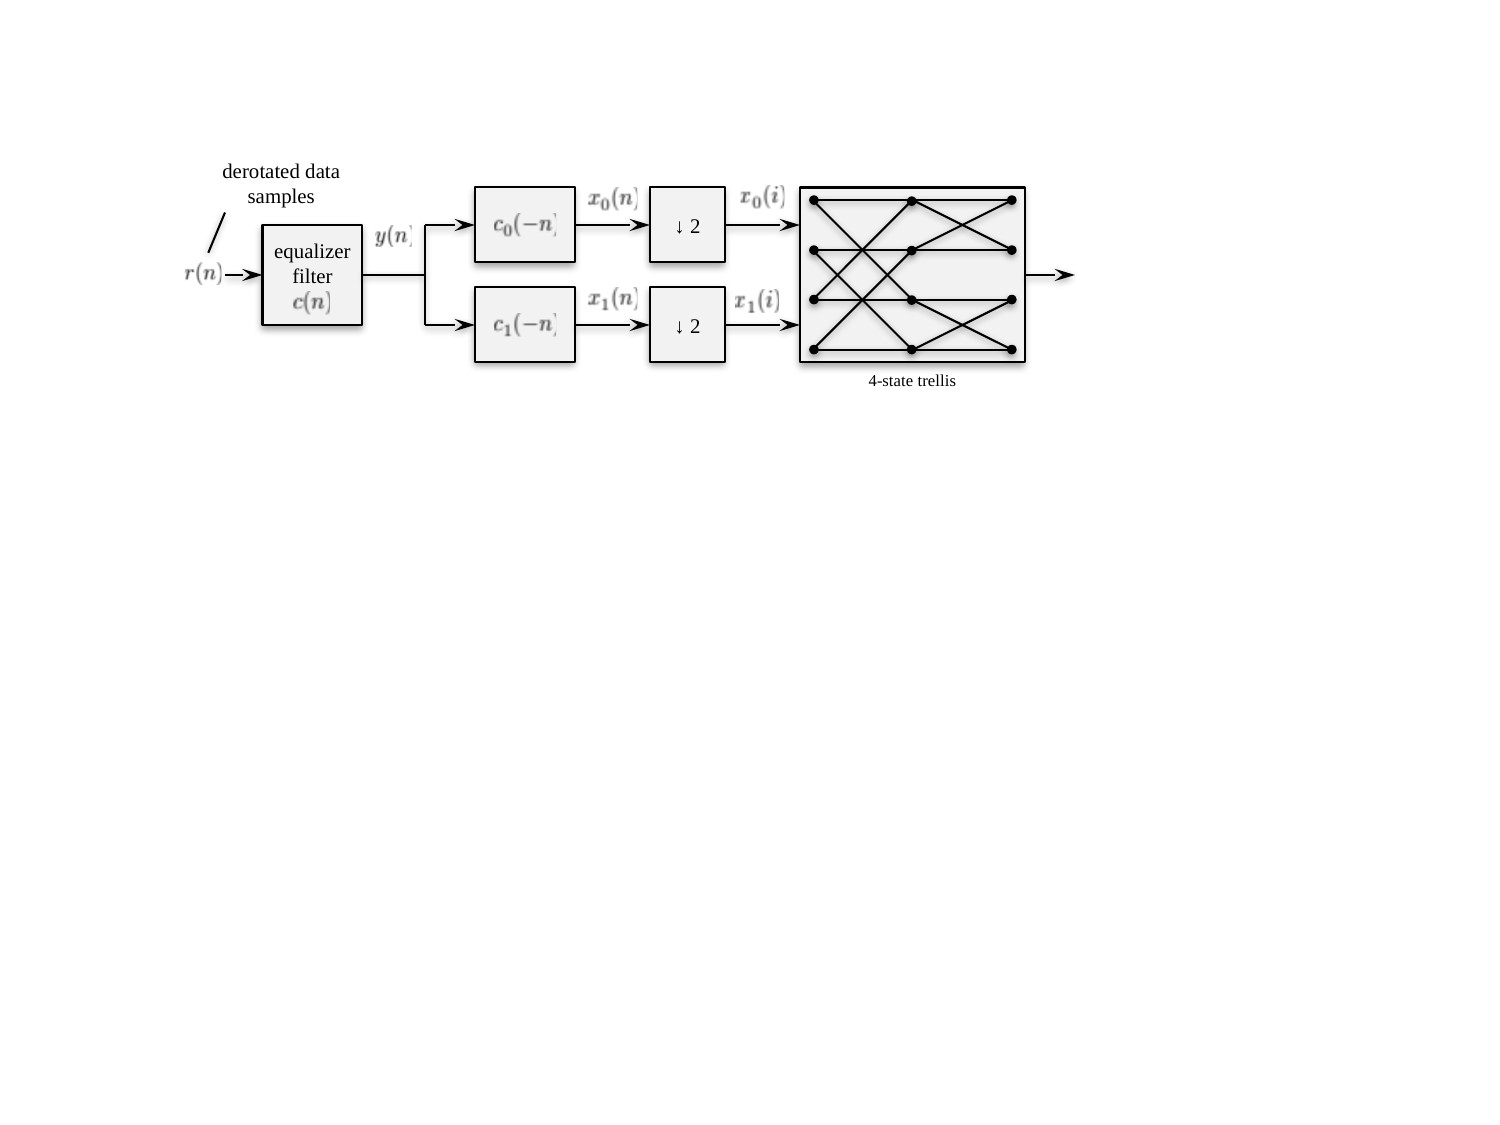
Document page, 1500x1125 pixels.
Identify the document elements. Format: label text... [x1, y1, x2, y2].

picture [734, 289, 780, 313]
text_box derotated data samples [199, 149, 363, 215]
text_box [474, 287, 576, 363]
picture [740, 185, 785, 209]
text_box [208, 212, 226, 253]
text_box ↓ 2 [649, 287, 726, 363]
picture [587, 287, 638, 311]
picture [374, 224, 412, 247]
text_box equalizer filter [262, 224, 363, 326]
picture [184, 262, 222, 285]
picture [587, 187, 638, 211]
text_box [799, 187, 1026, 363]
text_box ↓ 2 [649, 187, 726, 263]
text_box 4-state trellis [849, 371, 975, 398]
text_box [474, 187, 576, 263]
picture [292, 290, 331, 315]
